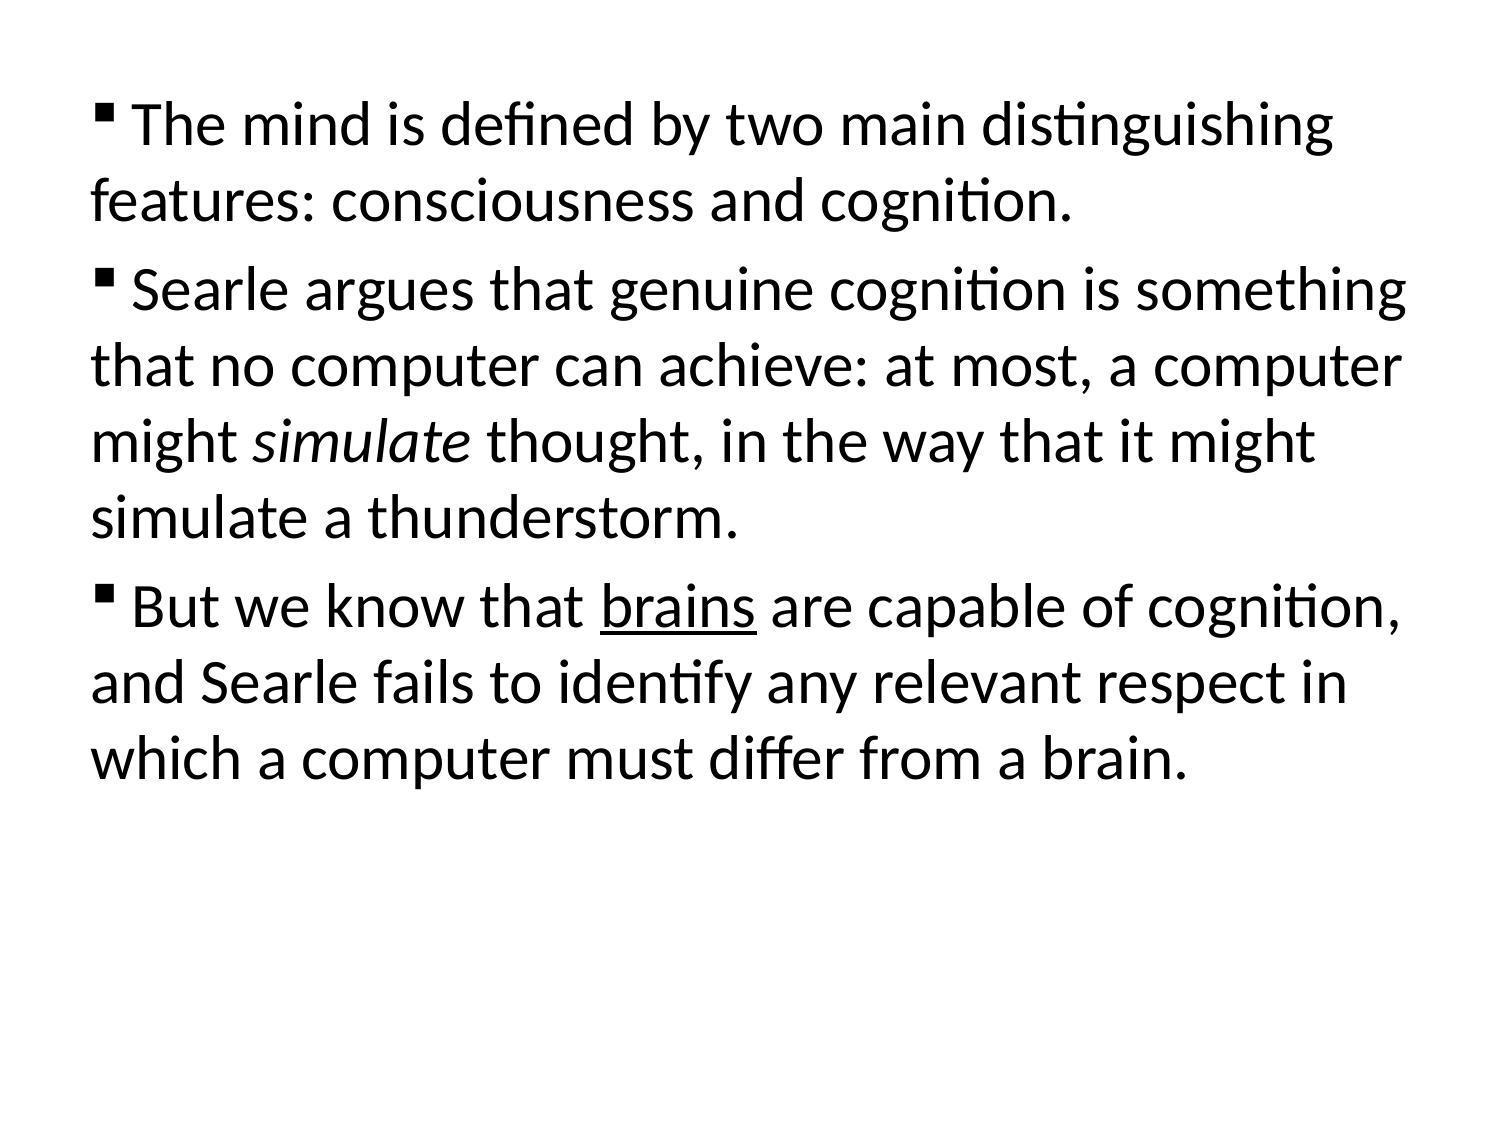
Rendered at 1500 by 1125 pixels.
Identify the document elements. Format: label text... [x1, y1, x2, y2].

list The mind is defined by two main distinguishing features: consciousness and cognition. Searle argues that genuine cognition is something that no computer can achieve: at most, a computer might simulate thought, in the way that it might simulate a thunderstorm. But we know that brains are capable of cognition, and Searle fails to identify any relevant respect in which a computer must differ from a brain. So Searle fails to make a convincing case for his claim that it is impossible to create a thinking computer. [75, 75, 1425, 1075]
